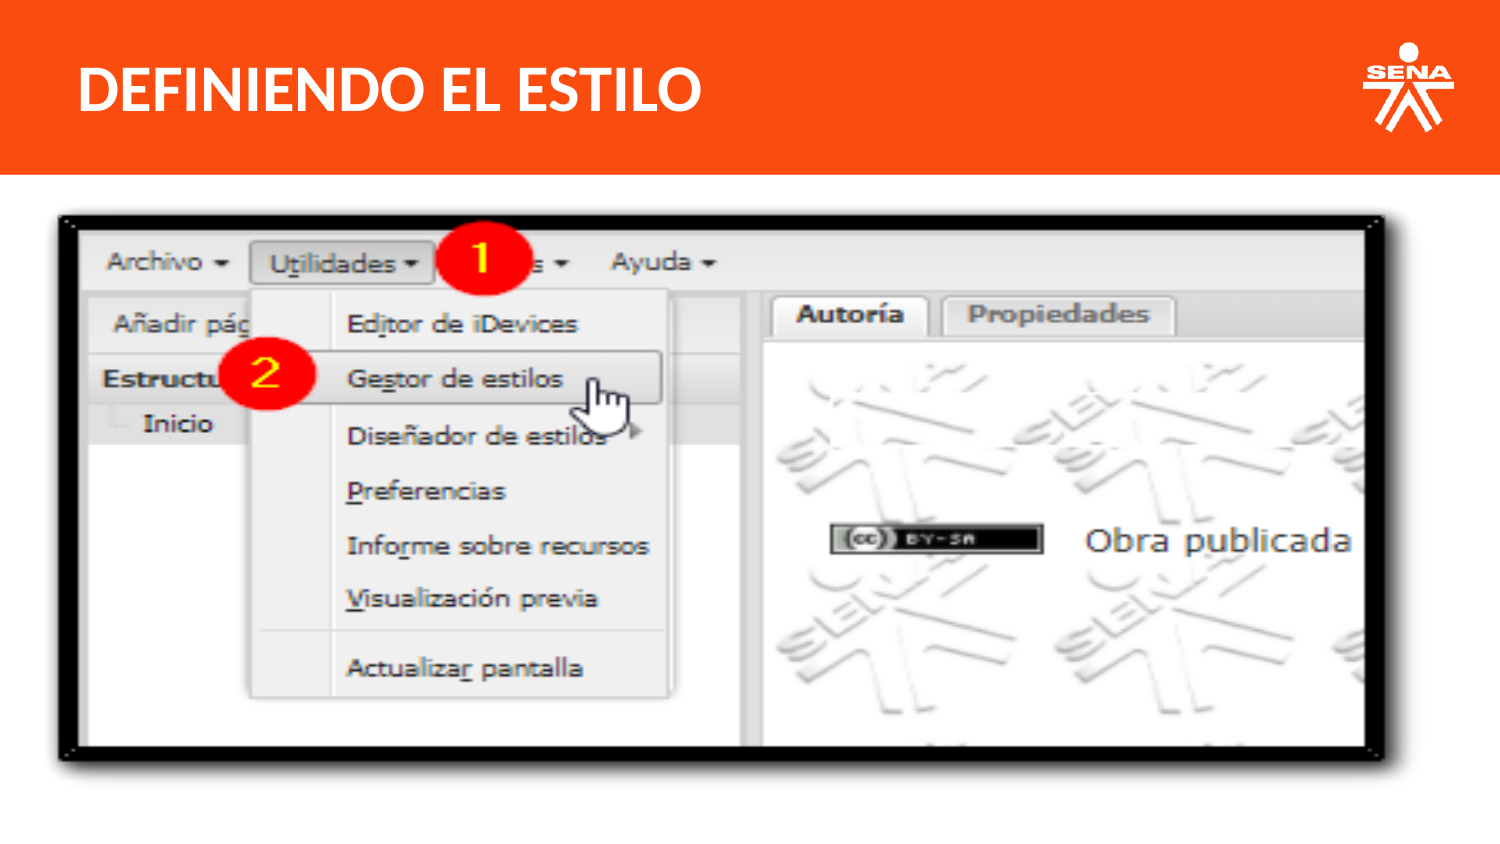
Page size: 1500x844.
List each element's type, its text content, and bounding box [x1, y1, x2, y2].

picture [0, 0, 1500, 844]
text_box DEFINIENDO EL ESTILO [62, 37, 1342, 144]
